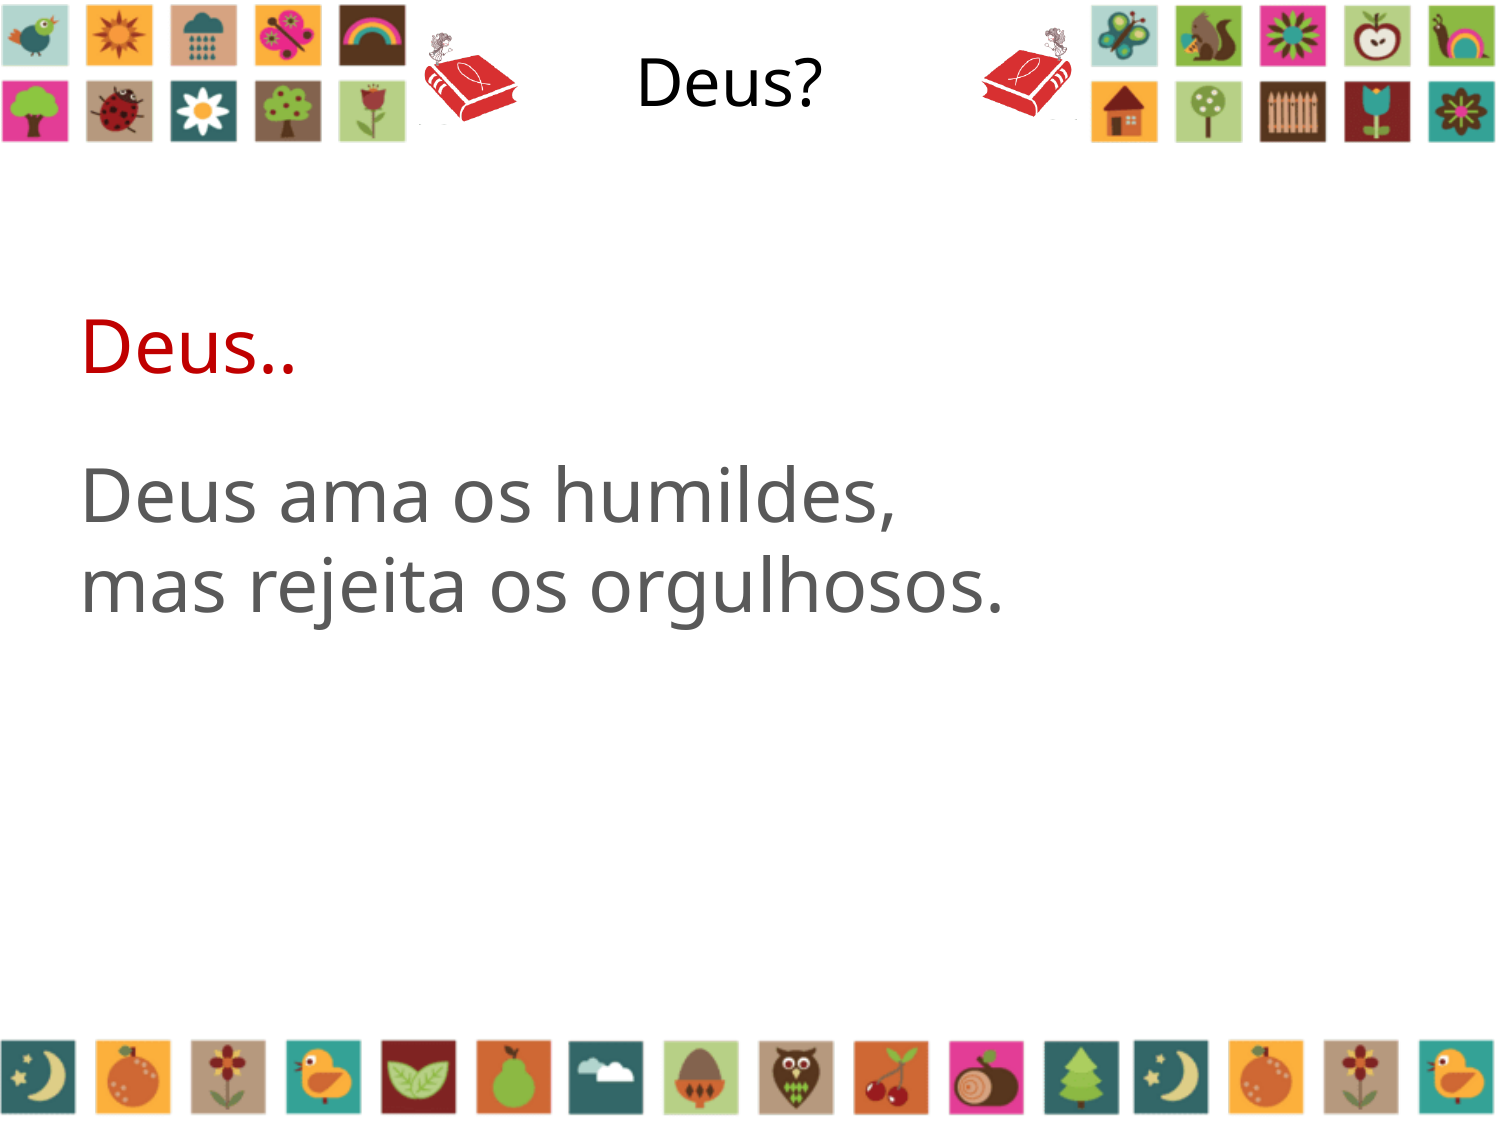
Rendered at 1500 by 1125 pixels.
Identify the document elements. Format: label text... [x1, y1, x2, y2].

picture [950, 3, 1500, 150]
picture [0, 3, 550, 150]
text_box Deus.. [64, 290, 1412, 396]
text_box Deus ama os humildes, mas rejeita os orgulhosos. [64, 440, 1412, 635]
text_box Deus? [553, 32, 1071, 128]
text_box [0, 1028, 1500, 1118]
